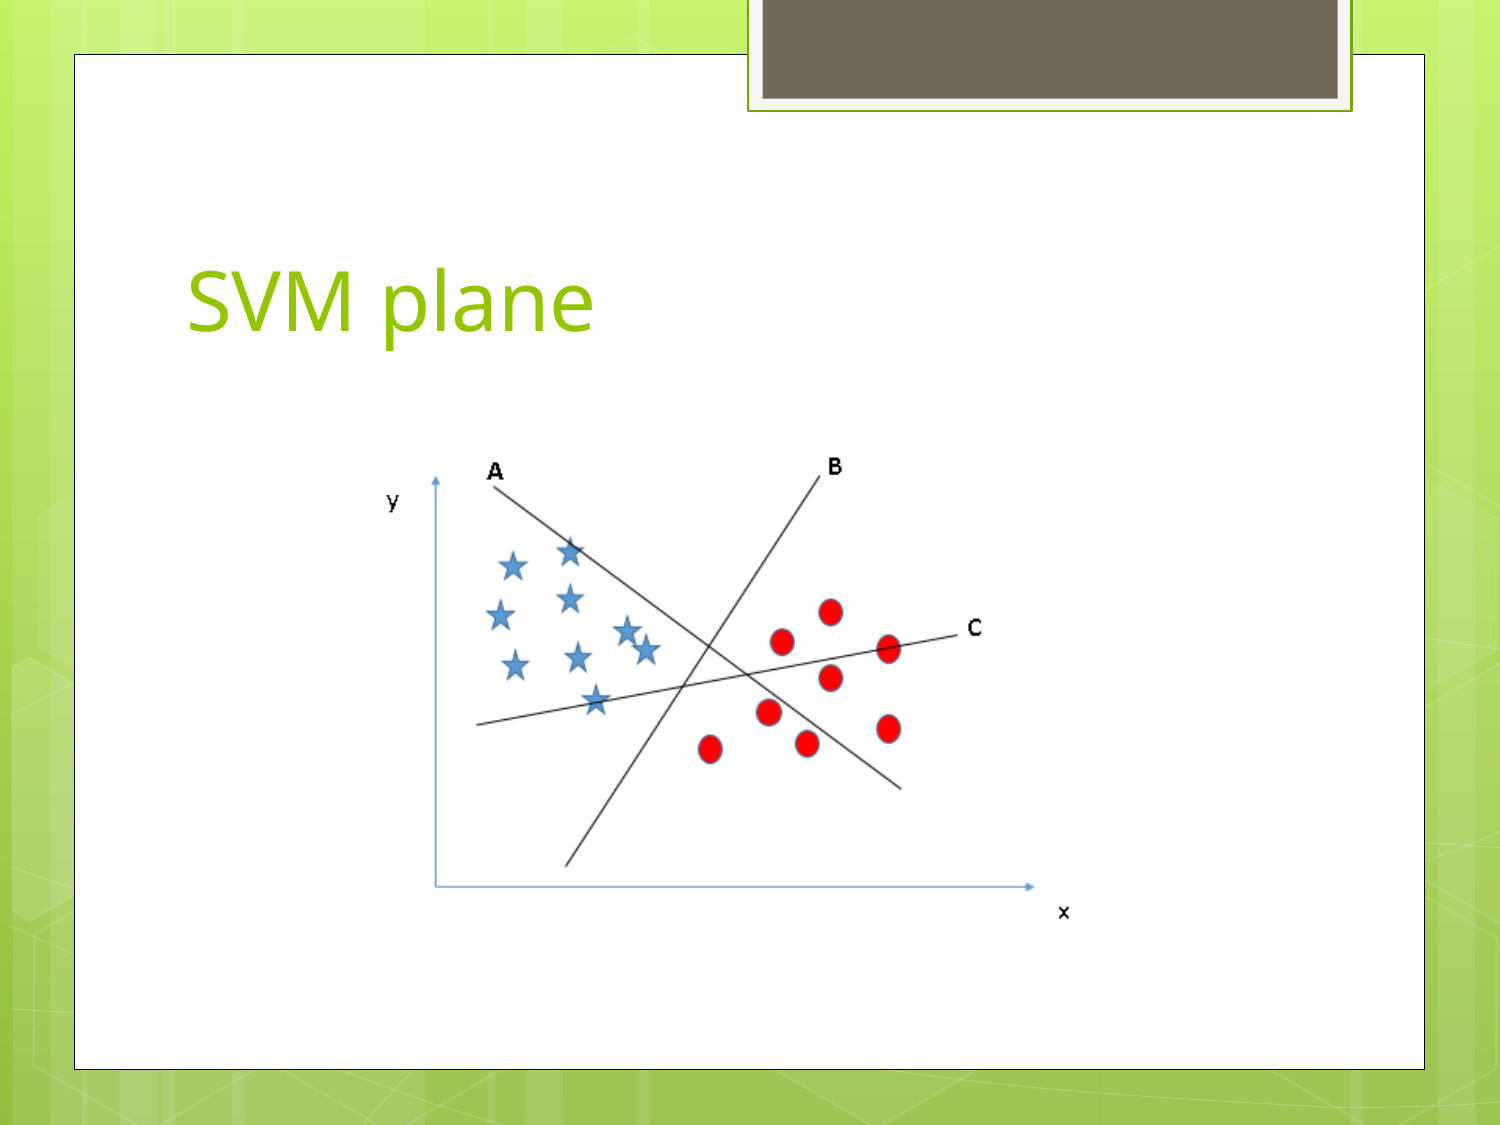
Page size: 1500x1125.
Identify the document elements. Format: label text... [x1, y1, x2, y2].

title SVM plane [171, 168, 1324, 357]
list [346, 399, 1108, 938]
